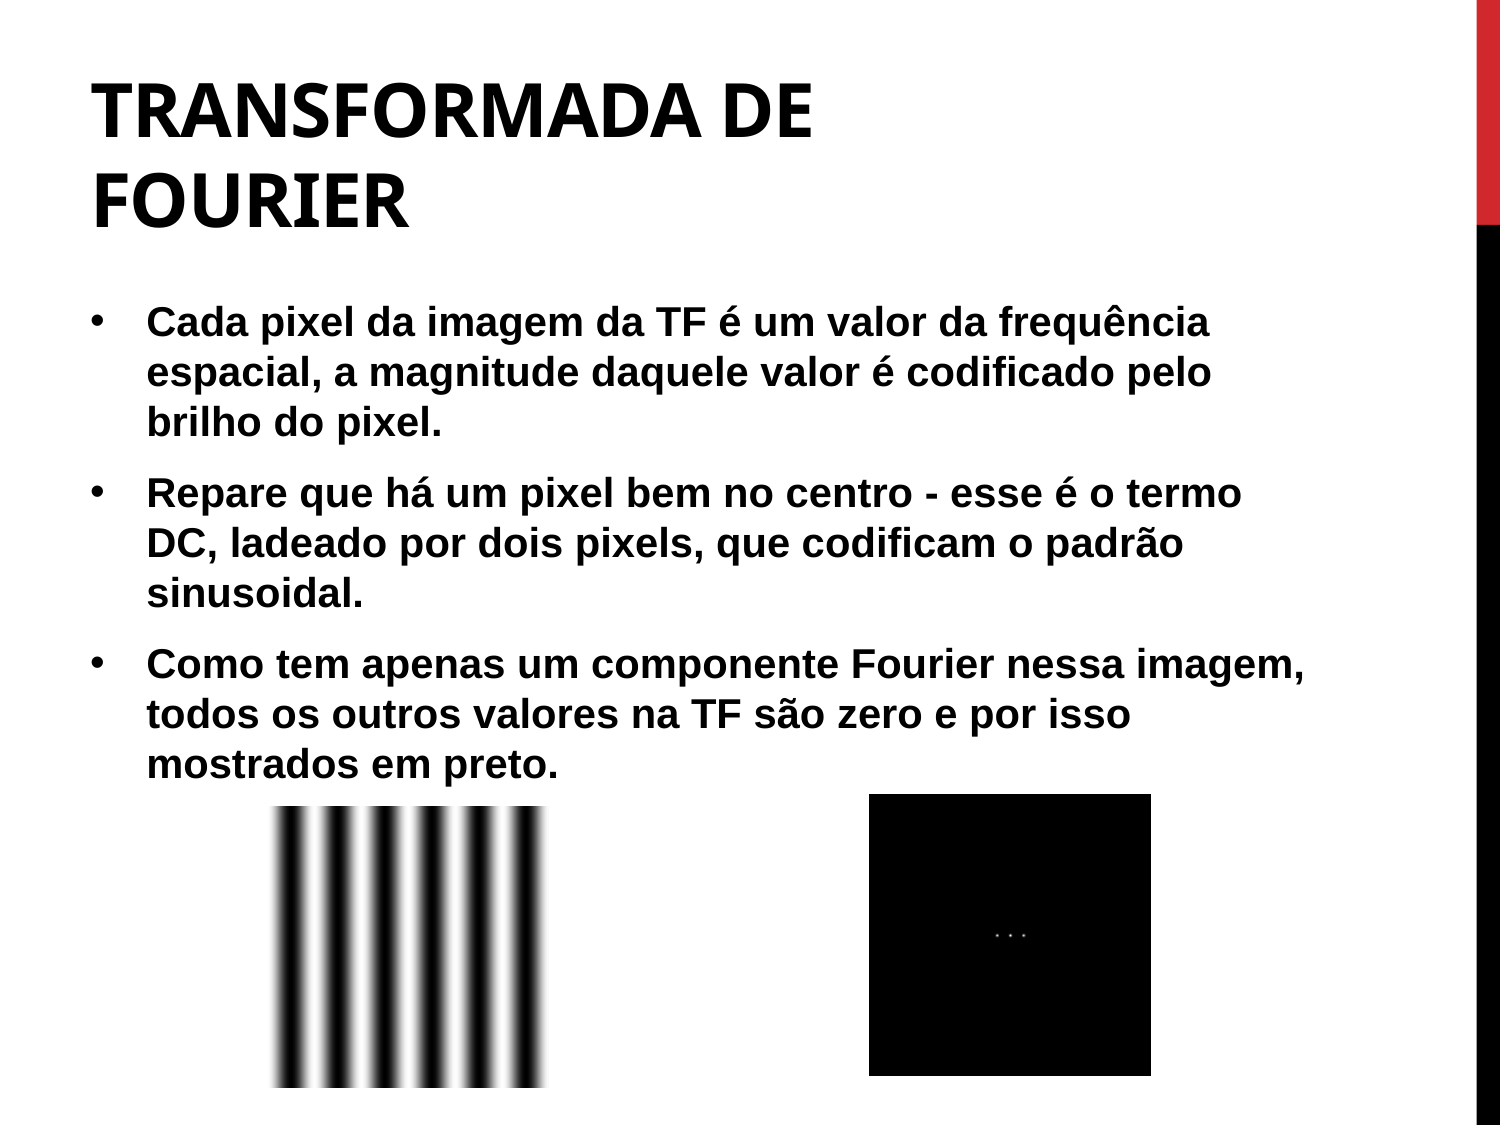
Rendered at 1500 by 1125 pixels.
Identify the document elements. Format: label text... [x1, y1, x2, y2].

picture [869, 794, 1152, 1077]
title Transformada de Fourier [75, 25, 1025, 250]
list Cada pixel da imagem da TF é um valor da frequência espacial, a magnitude daquele valor é codificado pelo brilho do pixel. Repare que há um pixel bem no centro - esse é o termo DC, ladeado por dois pixels, que codificam o padrão sinusoidal. Como tem apenas um componente Fourier nessa imagem, todos os outros valores na TF são zero e por isso mostrados em preto. [75, 287, 1325, 1005]
picture [266, 806, 549, 1089]
